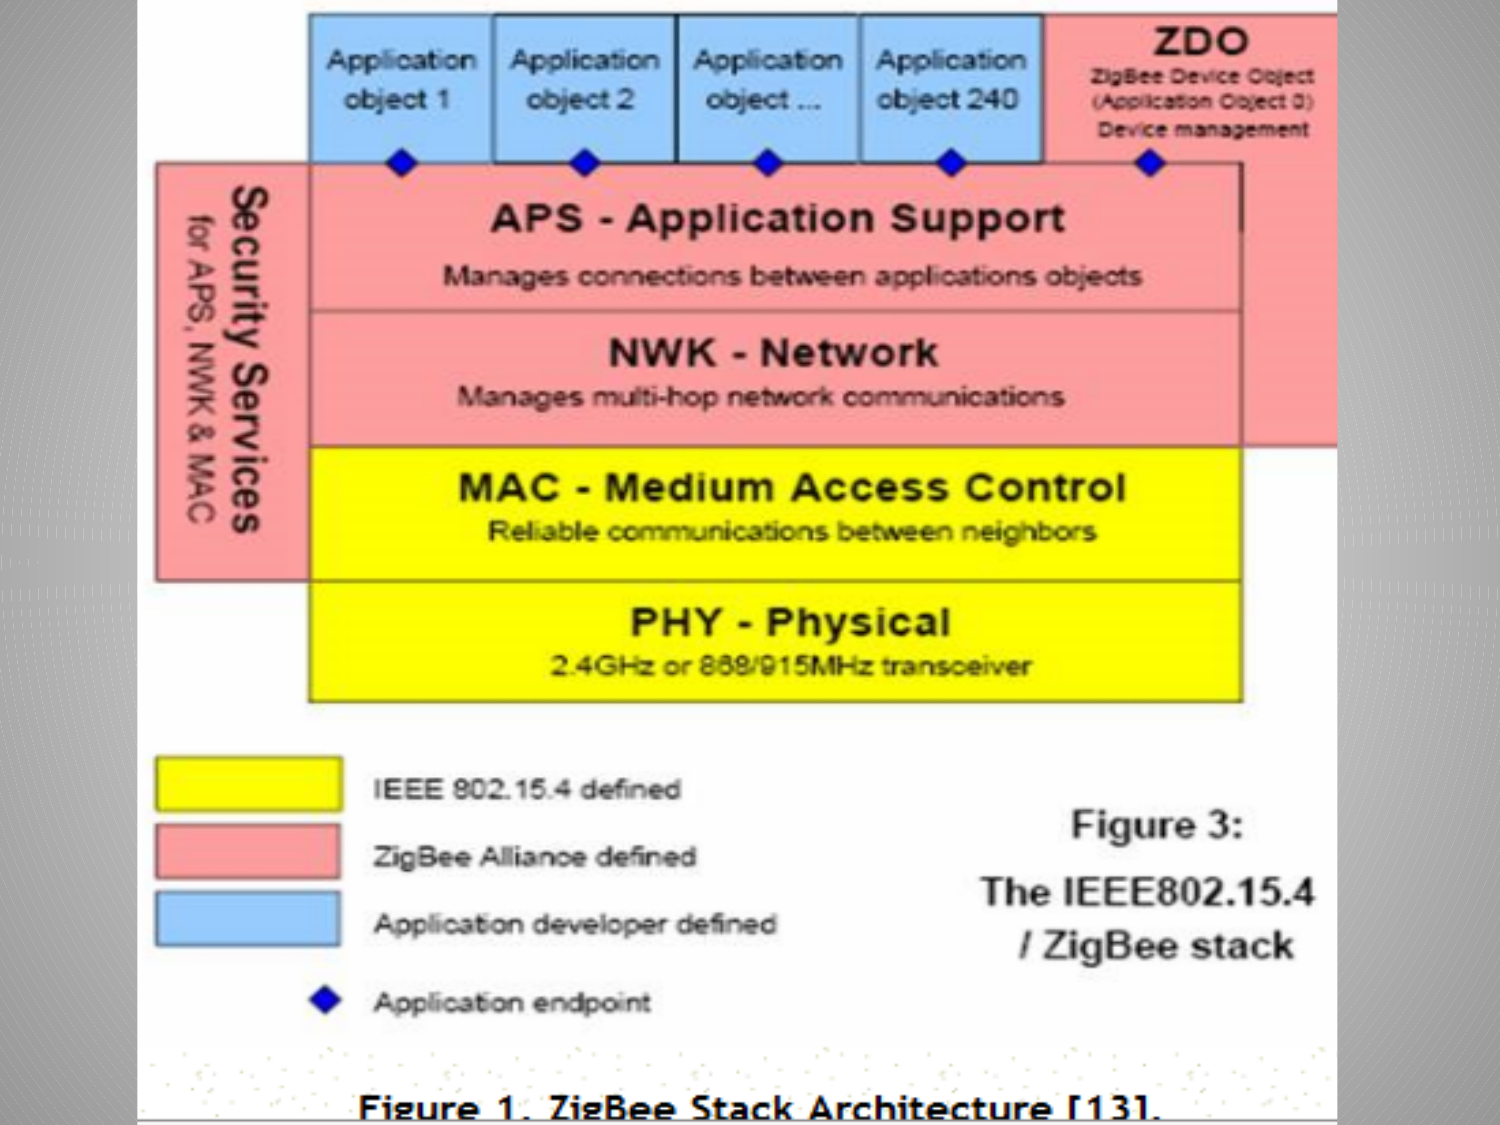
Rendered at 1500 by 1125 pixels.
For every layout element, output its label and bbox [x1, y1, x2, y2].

picture [137, 0, 1338, 1125]
